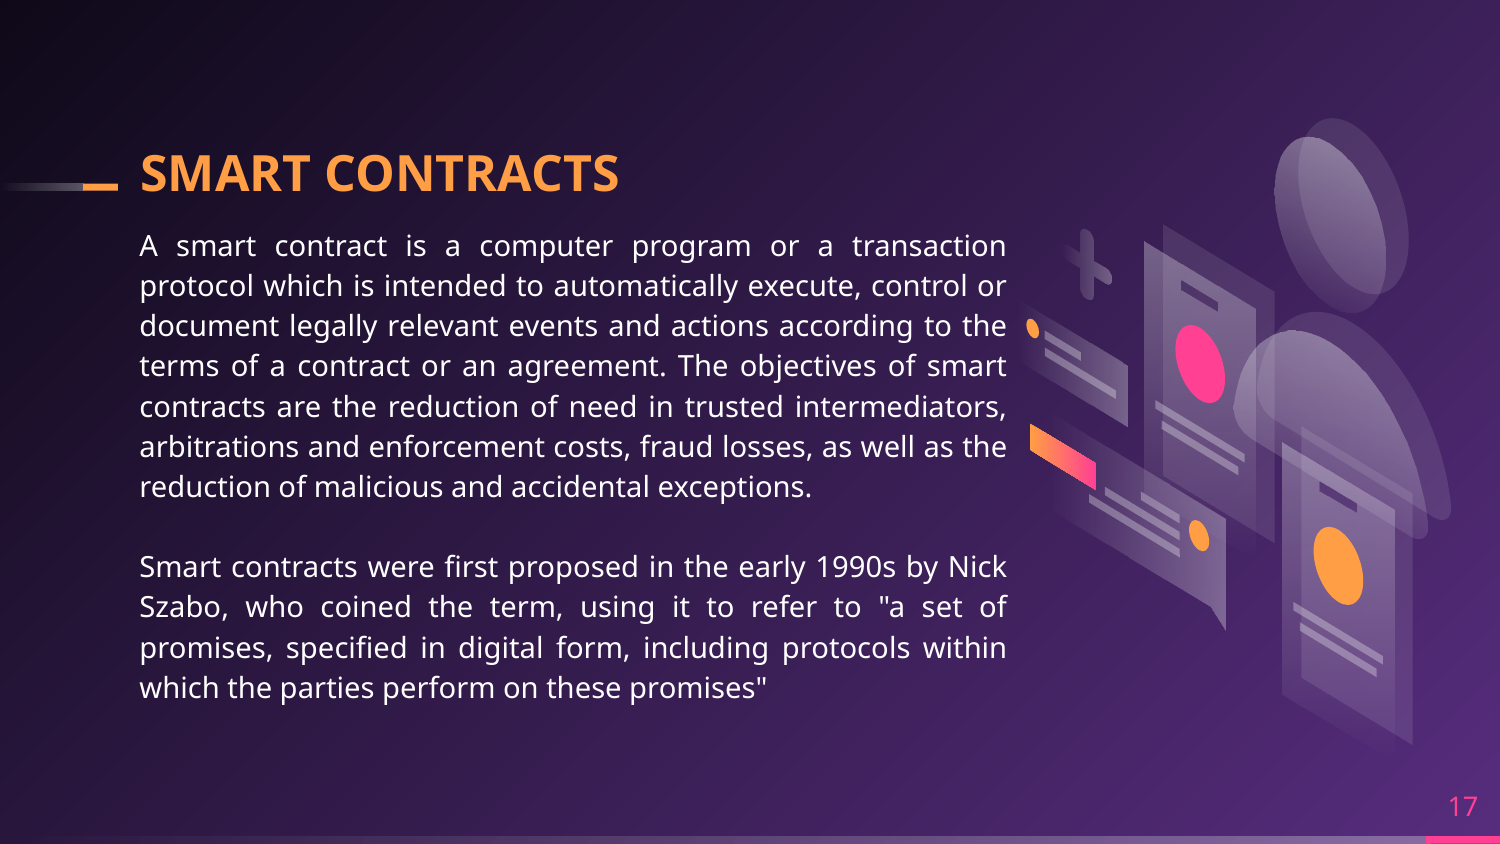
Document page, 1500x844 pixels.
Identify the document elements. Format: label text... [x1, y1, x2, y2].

slide_number 17 [1426, 779, 1500, 837]
title SMART CONTRACTS [140, 137, 1011, 203]
list A smart contract is a computer program or a transaction protocol which is intended to automatically execute, control or document legally relevant events and actions according to the terms of a contract or an agreement. The objectives of smart contracts are the reduction of need in trusted intermediators, arbitrations and enforcement costs, fraud losses, as well as the reduction of malicious and accidental exceptions. Smart contracts were first proposed in the early 1990s by Nick Szabo, who coined the term, using it to refer to "a set of promises, specified in digital form, including protocols within which the parties perform on these promises" [126, 222, 1008, 720]
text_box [1016, 117, 1452, 763]
